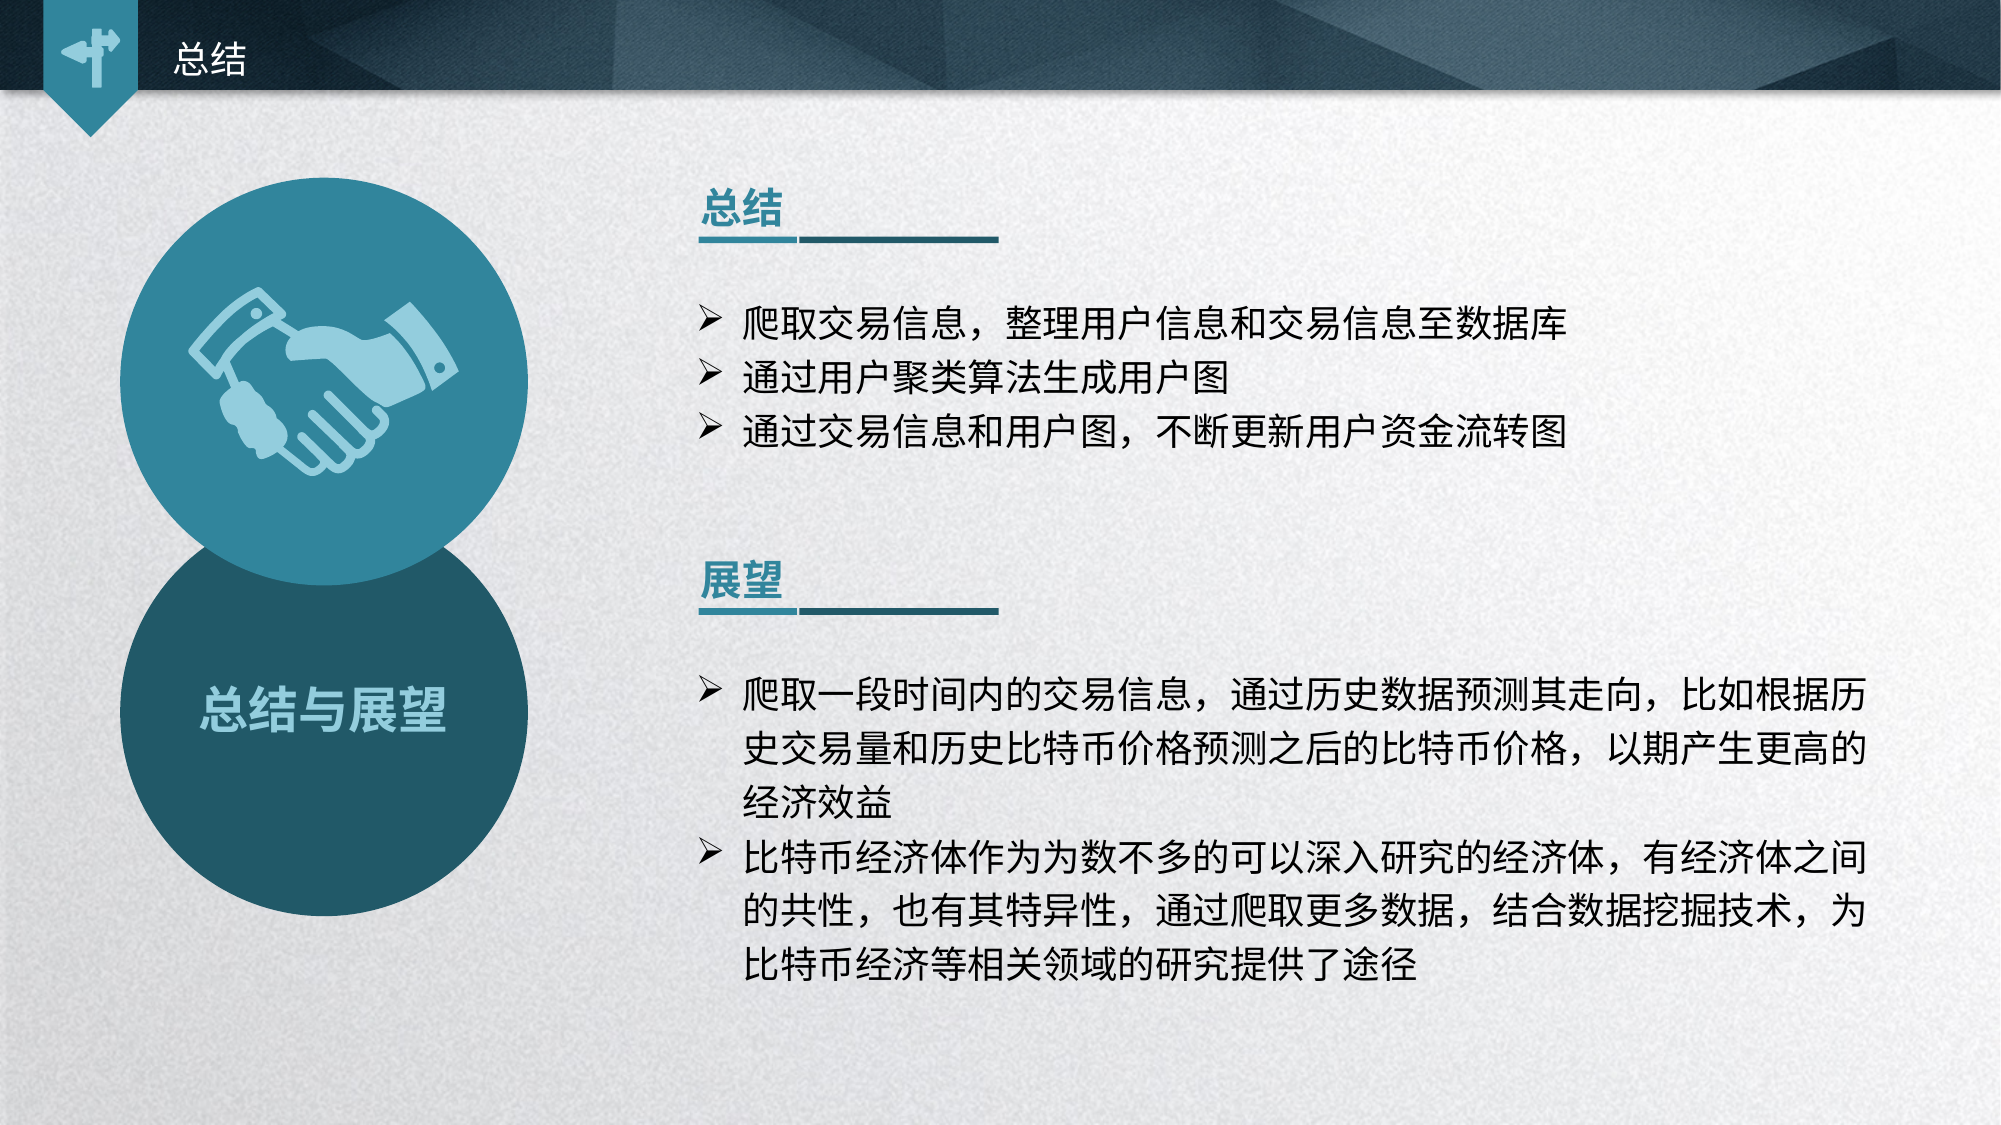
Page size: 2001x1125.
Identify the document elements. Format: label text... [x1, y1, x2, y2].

text_box 爬取交易信息，整理用户信息和交易信息至数据库 通过用户聚类算法生成用户图 通过交易信息和用户图，不断更新用户资金流转图 [684, 285, 1883, 459]
text_box 展望 [689, 547, 796, 610]
text_box 爬取一段时间内的交易信息，通过历史数据预测其走向，比如根据历史交易量和历史比特币价格预测之后的比特币价格，以期产生更高的经济效益 比特币经济体作为为数不多的可以深入研究的经济体，有经济体之间的共性，也有其特异性，通过爬取更多数据，结合数据挖掘技术，为比特币经济等相关领域的研究提供了途径 [684, 656, 1883, 992]
text_box 总结 [161, 30, 469, 88]
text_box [43, 0, 139, 138]
text_box [140, 0, 2001, 92]
text_box [118, 547, 530, 919]
text_box [696, 606, 797, 617]
text_box [797, 234, 1001, 245]
text_box [384, 301, 459, 391]
picture [0, 92, 2001, 1125]
text_box [188, 287, 426, 476]
text_box 总结 [689, 176, 796, 238]
text_box [118, 175, 530, 588]
text_box 总结与展望 [159, 678, 488, 739]
text_box [0, 0, 41, 92]
text_box [696, 234, 797, 245]
text_box [797, 606, 1001, 617]
